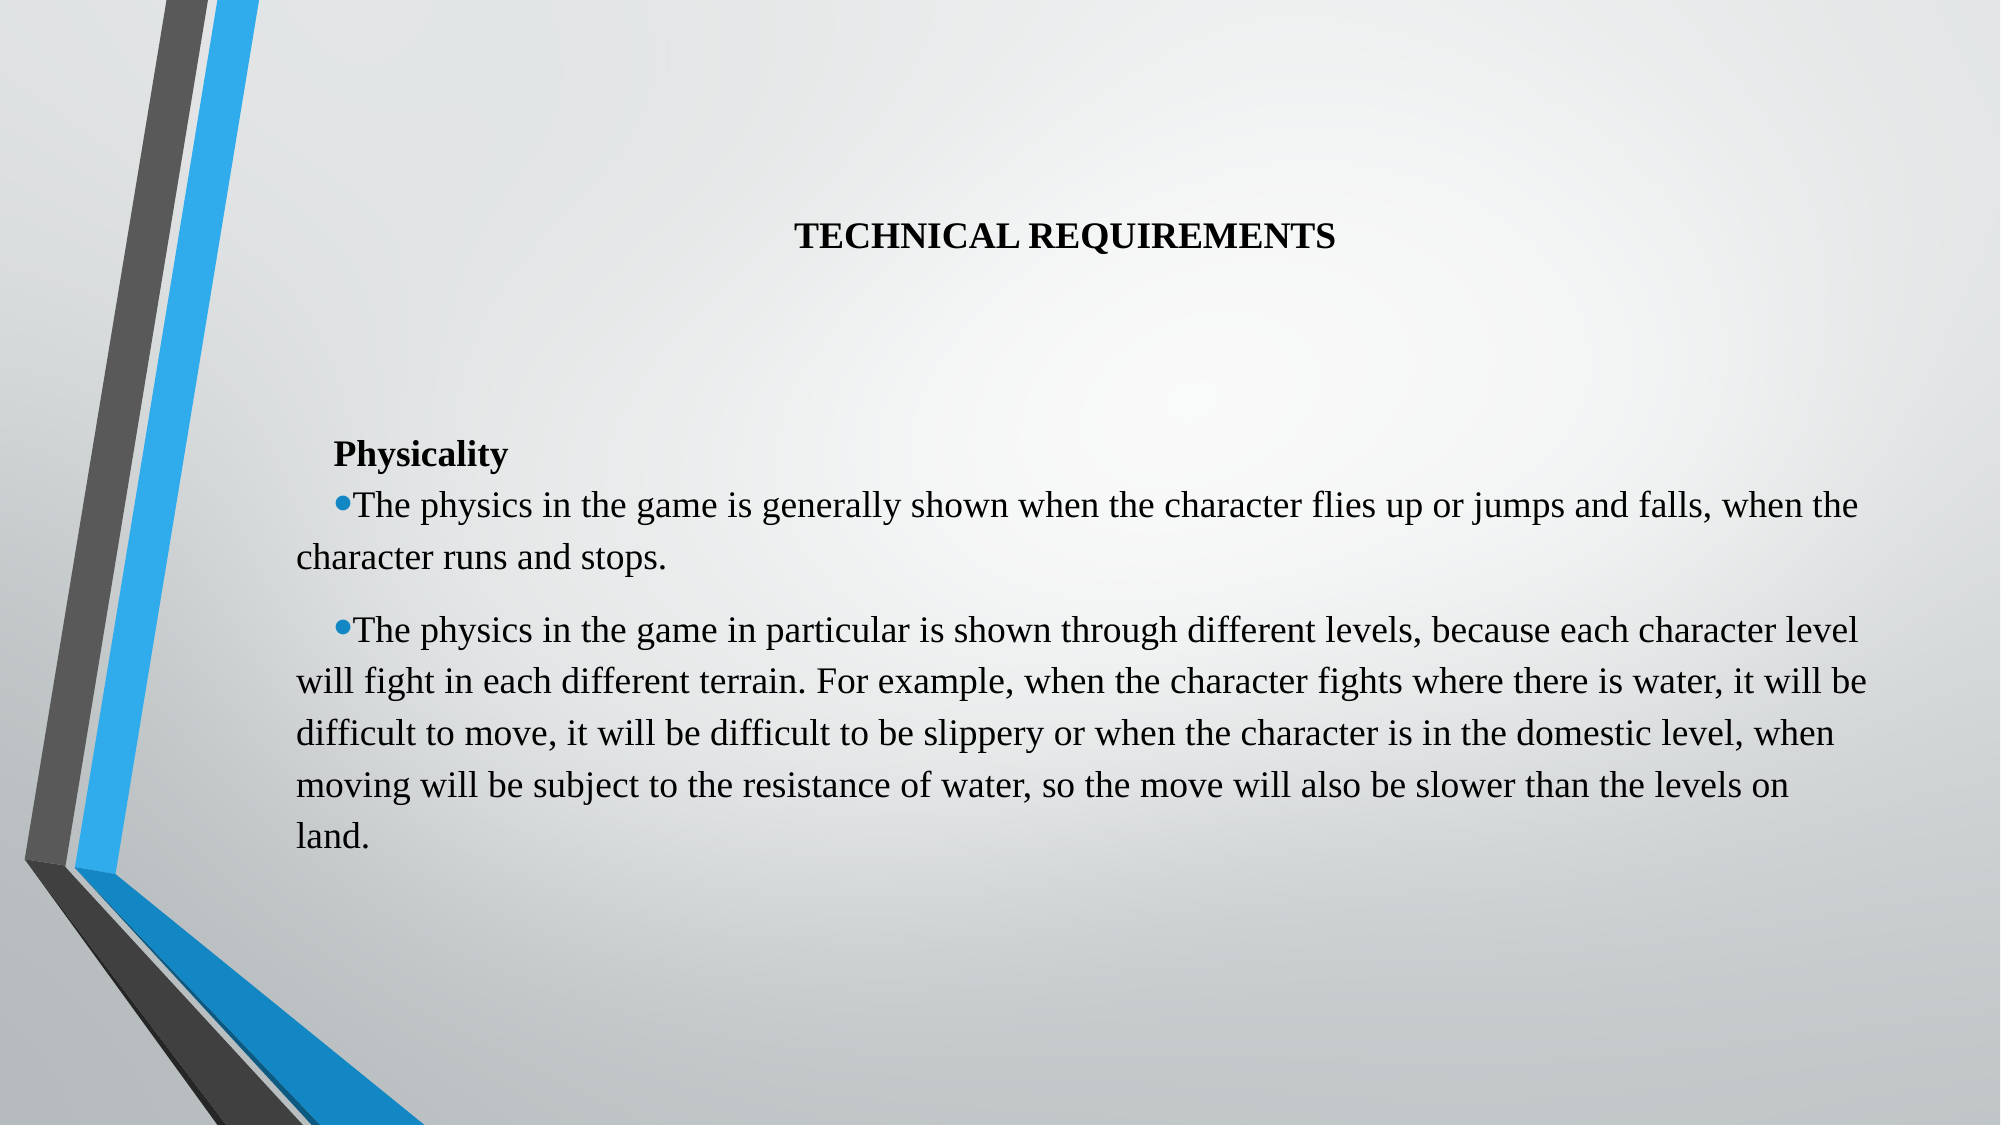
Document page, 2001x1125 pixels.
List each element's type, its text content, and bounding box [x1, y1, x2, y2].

list Physicality The physics in the game is generally shown when the character flies up or jumps and falls, when the character runs and stops. The physics in the game in particular is shown through different levels, because each character level will fight in each different terrain. For example, when the character fights where there is water, it will be difficult to move, it will be difficult to be slippery or when the character is in the domestic level, when moving will be subject to the resistance of water, so the move will also be slower than the levels on land. [243, 437, 1887, 950]
title TECHNICAL REQUIREMENTS [243, 112, 1887, 400]
